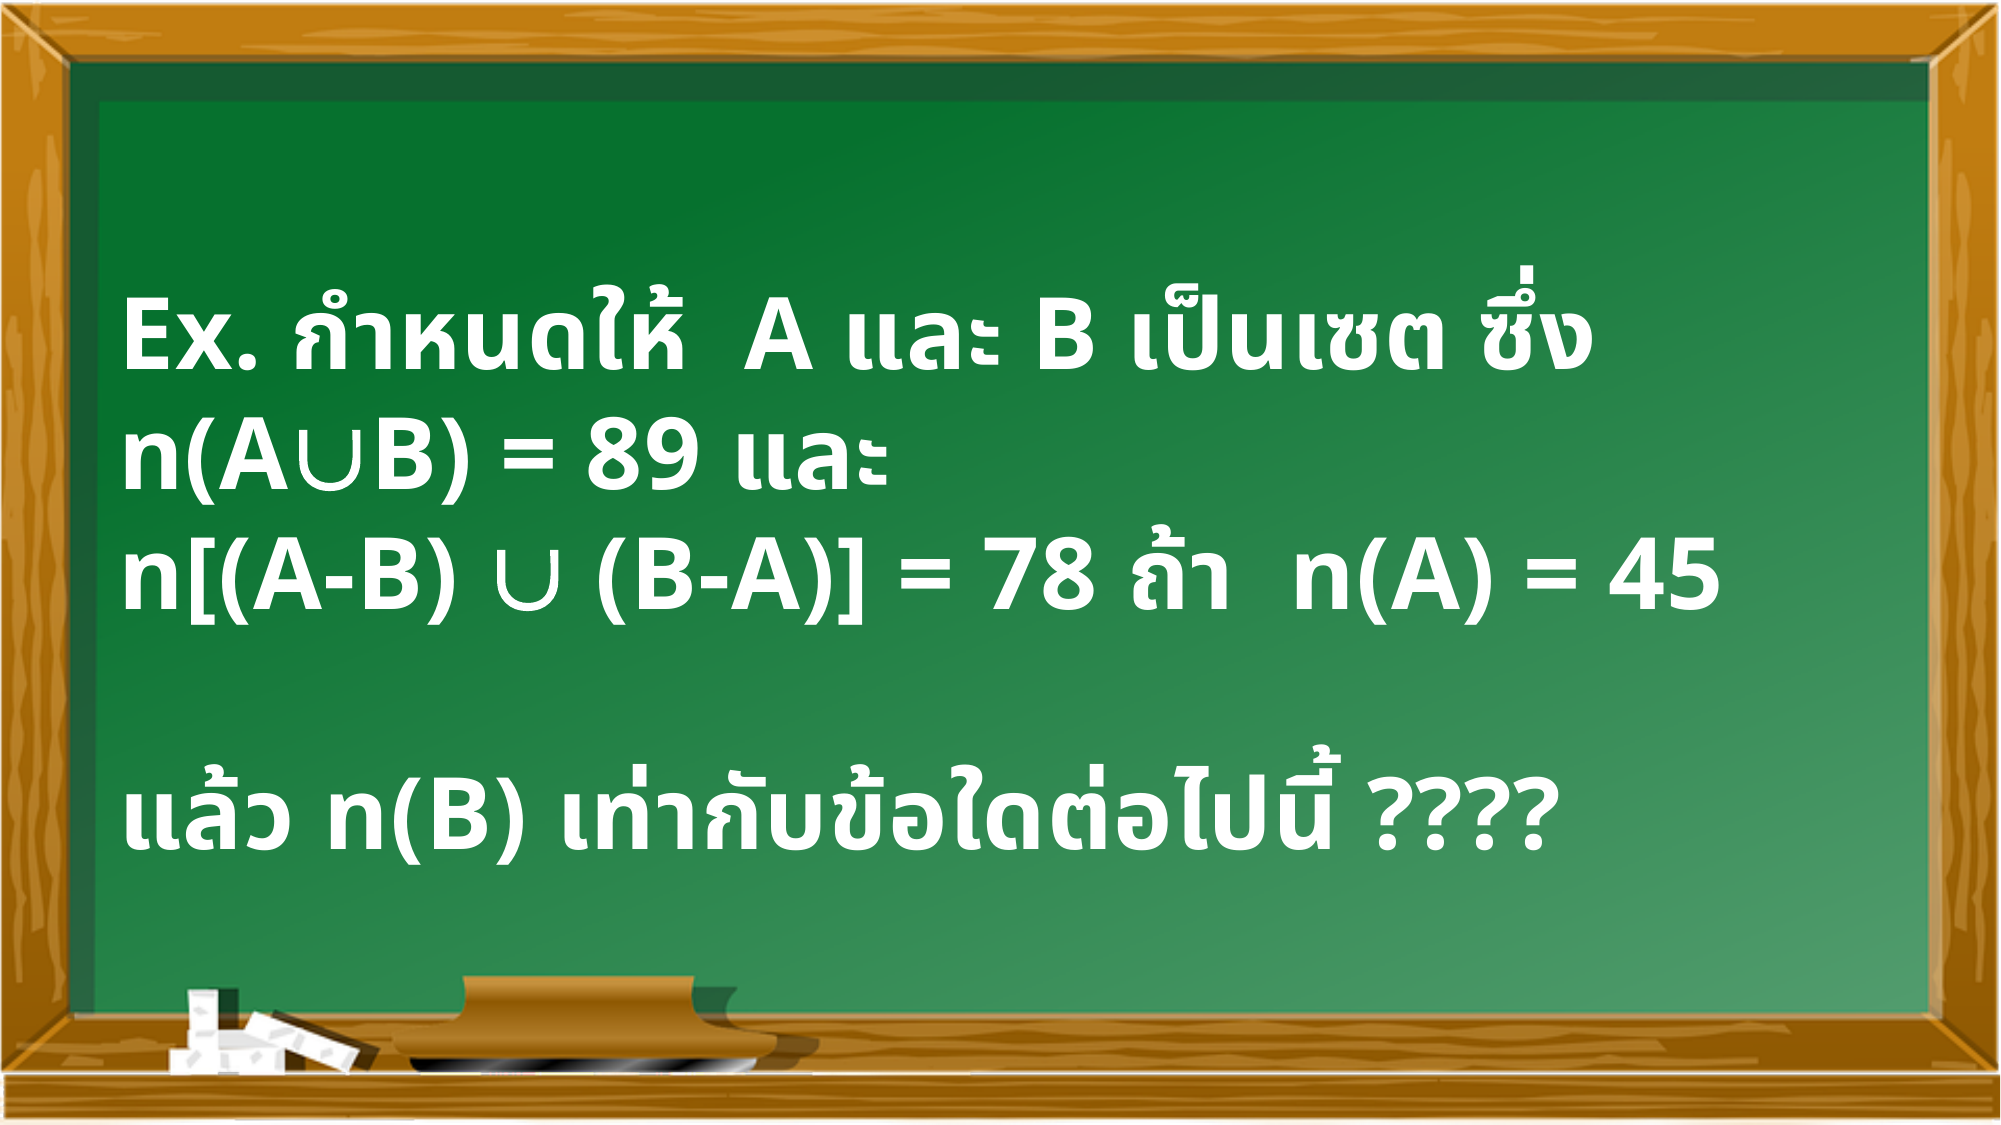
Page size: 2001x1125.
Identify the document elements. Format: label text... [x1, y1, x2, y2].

picture [0, 0, 2001, 1125]
text_box Ex. กำหนดให้ A และ B เป็นเซต ซึ่ง n(AB) = 89 และ n[(A-B)  (B-A)] = 78 ถ้า n(A) = 45 แล้ว n(B) เท่ากับข้อใดต่อไปนี้ ???? [103, 262, 1965, 877]
